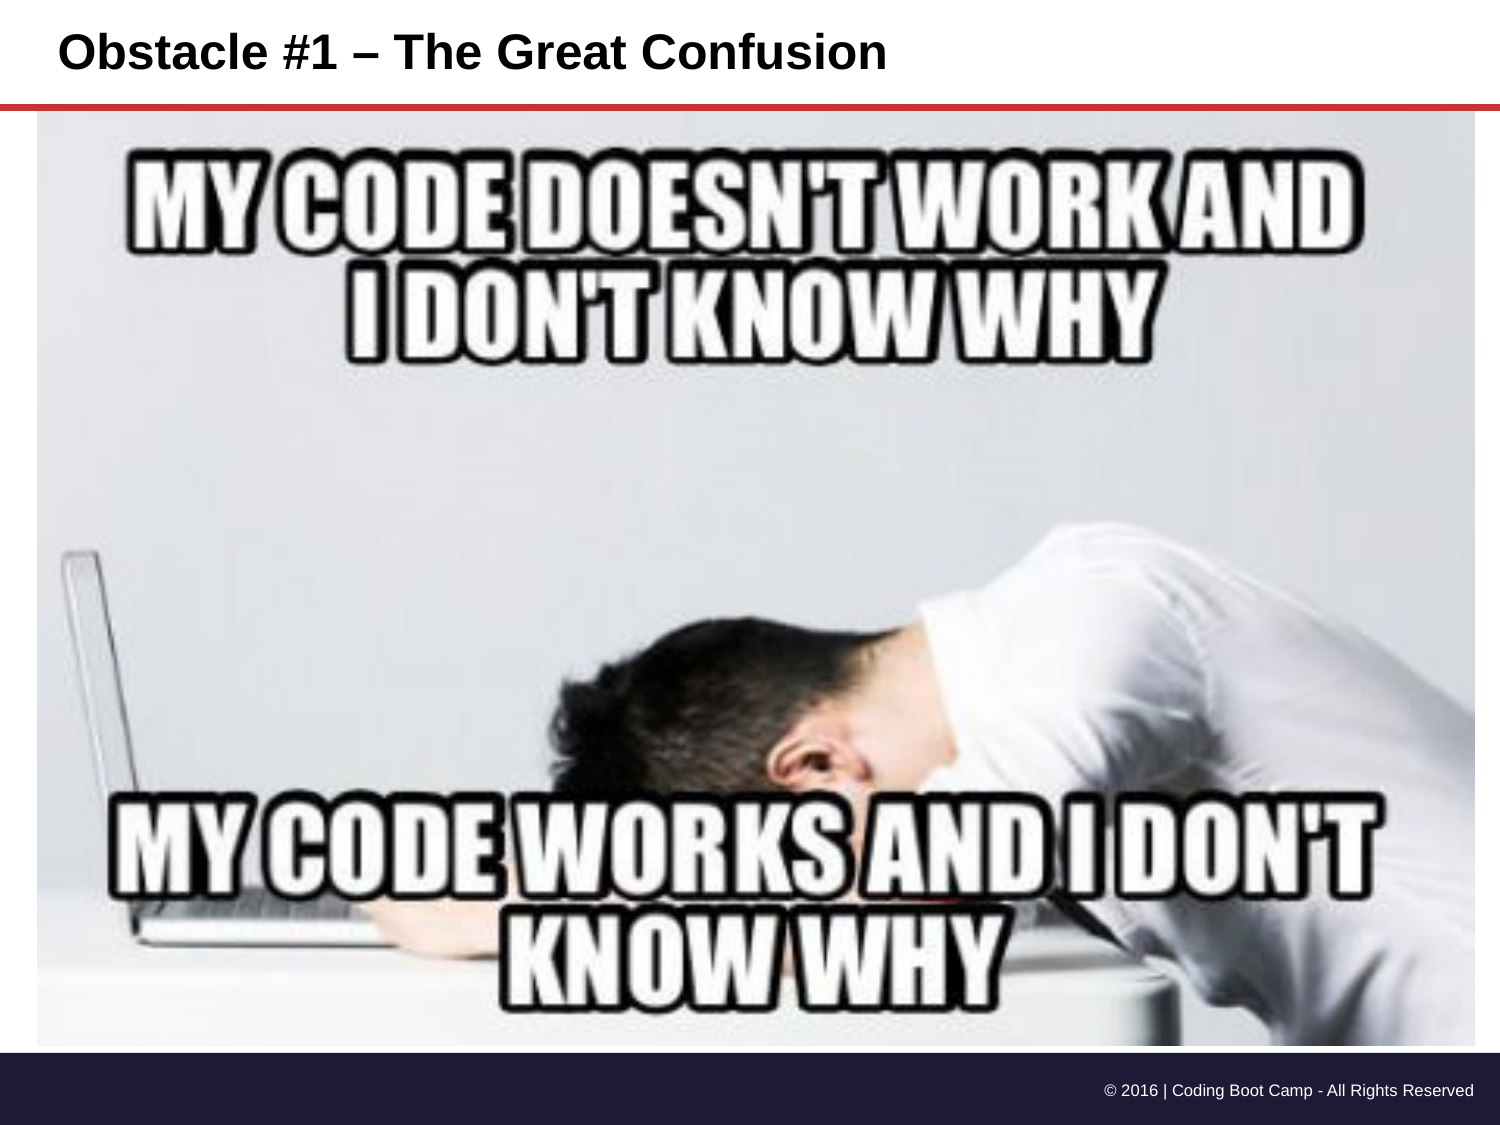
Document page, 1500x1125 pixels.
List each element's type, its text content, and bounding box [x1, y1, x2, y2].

title Obstacle #1 – The Great Confusion [49, 0, 948, 108]
picture [37, 111, 1476, 1046]
